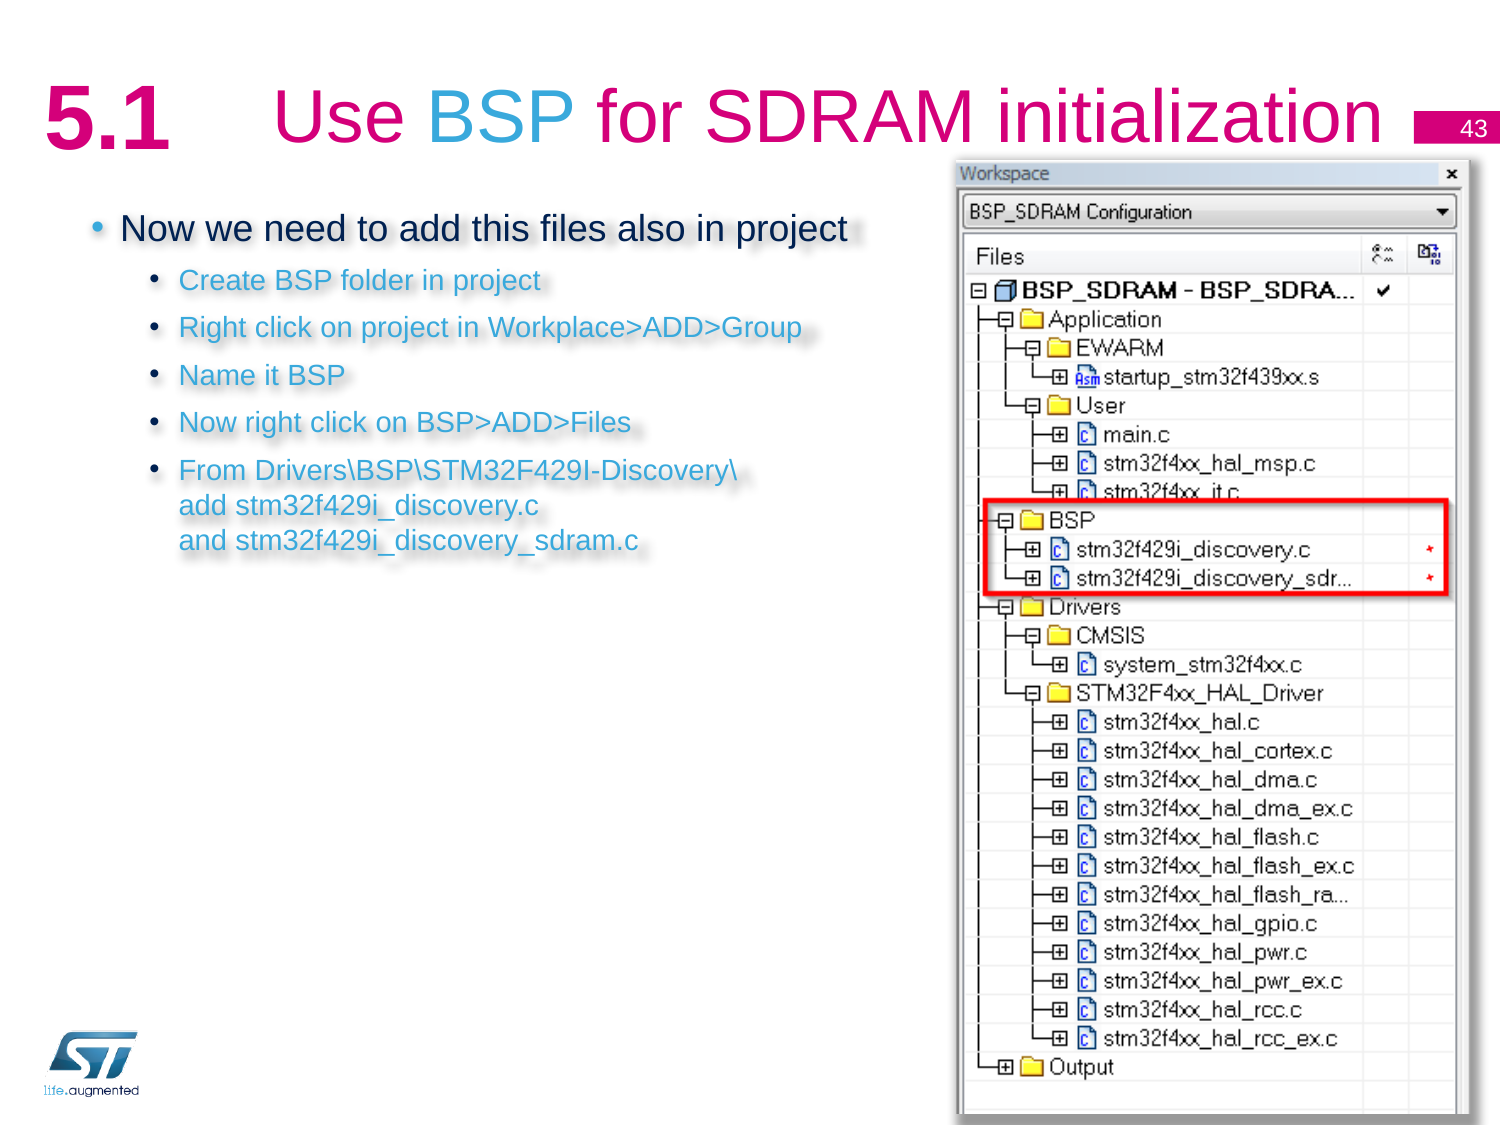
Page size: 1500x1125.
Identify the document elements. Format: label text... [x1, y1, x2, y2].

list Now we need to add this files also in project Create BSP folder in project Right click on project in Workplace>ADD>Group Name it BSP Now right click on BSP>ADD>Files From Drivers\BSP\STM32F429I-Discovery\ add stm32f429i_discovery.c and stm32f429i_discovery_sdram.c [75, 196, 949, 821]
picture [36, 1022, 147, 1103]
picture [956, 160, 1471, 1115]
text_box 5.1 [29, 19, 313, 207]
slide_number 43 [1413, 111, 1500, 144]
title Use BSP for SDRAM initialization [74, 18, 1400, 192]
